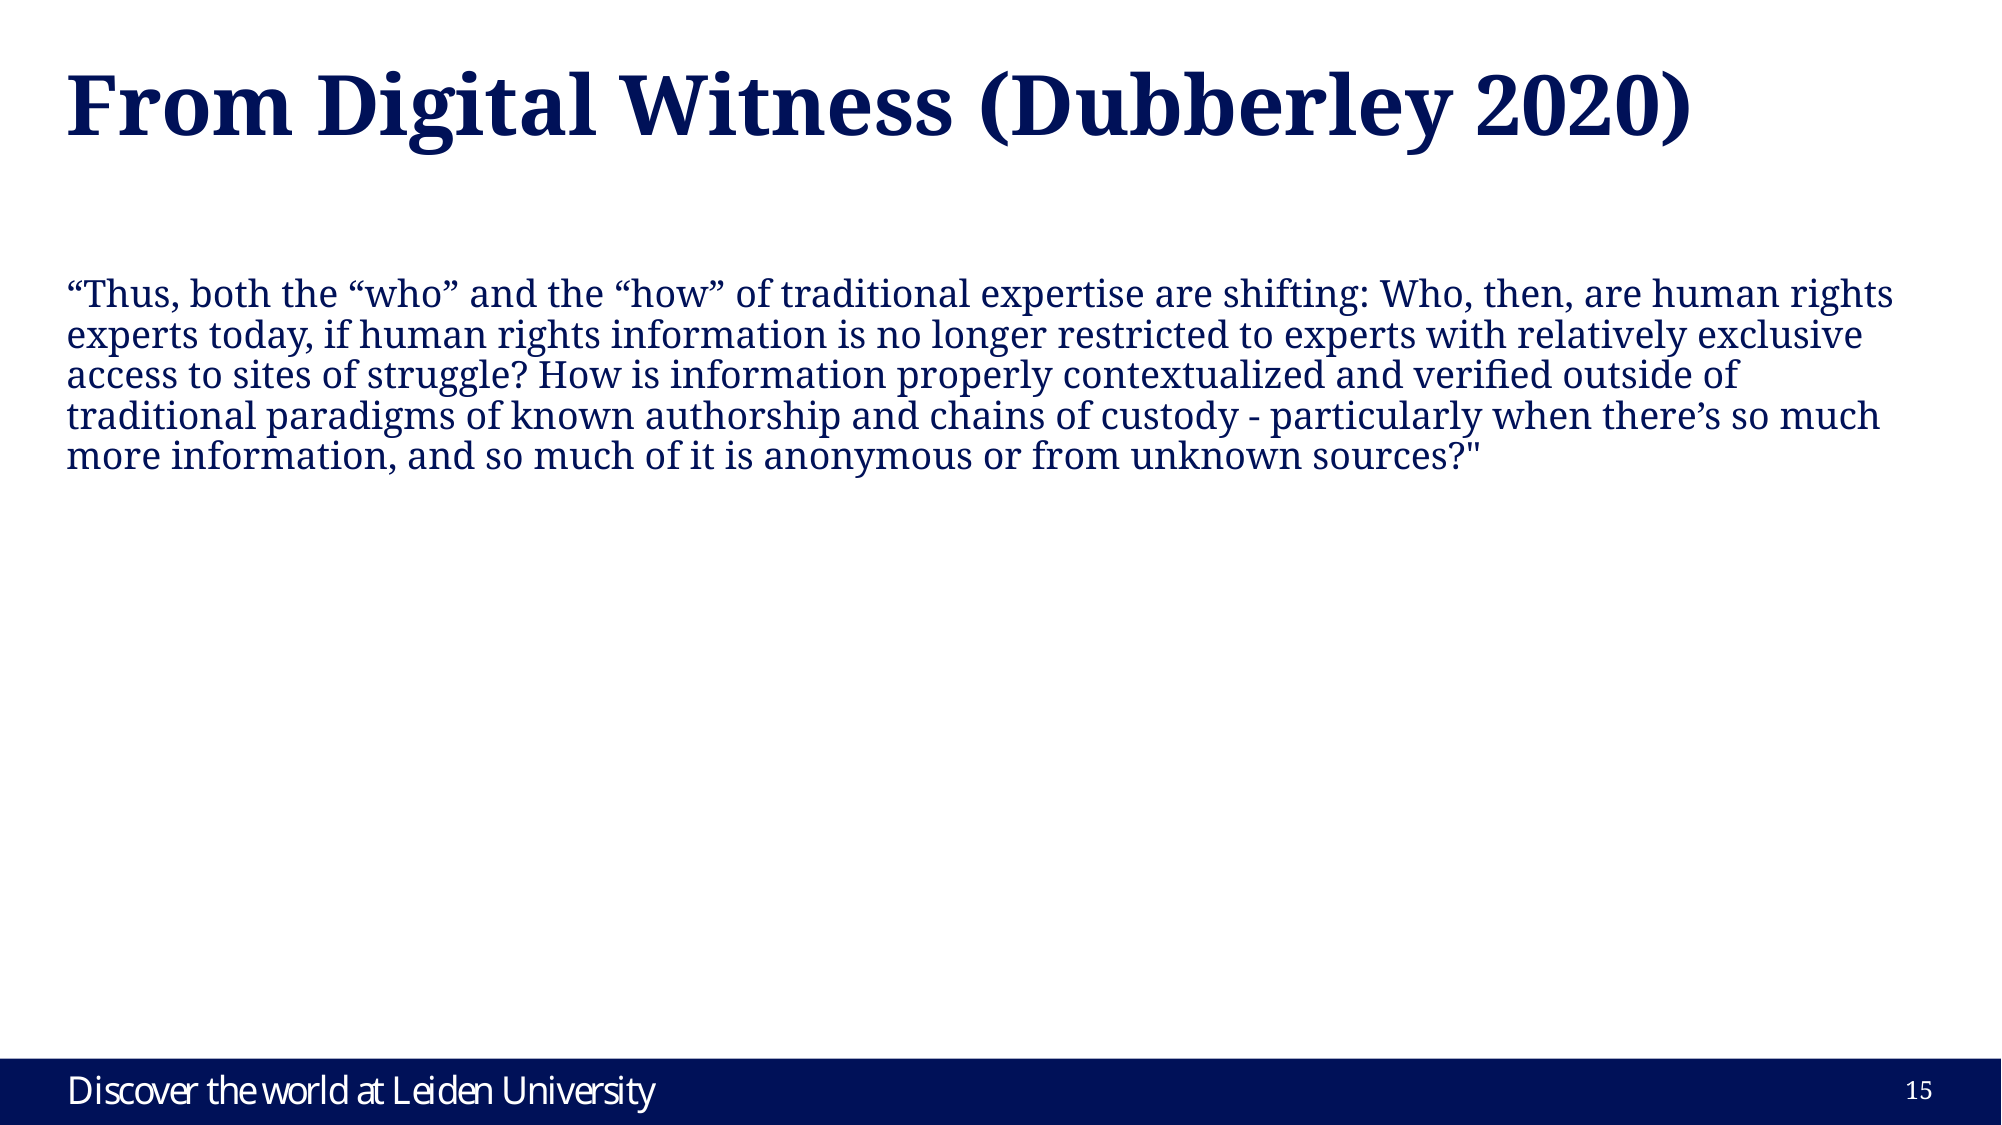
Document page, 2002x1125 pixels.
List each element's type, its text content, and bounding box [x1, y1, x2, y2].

list “Thus, both the “who” and the “how” of traditional expertise are shifting: Who, then, are human rights experts today, if human rights information is no longer restricted to experts with relatively exclusive access to sites of struggle? How is information properly contextualized and verified outside of traditional paradigms of known authorship and chains of custody - particularly when there’s so much more information, and so much of it is anonymous or from unknown sources?" [66, 205, 1935, 993]
slide_number 14 [1498, 1061, 1949, 1122]
title From Digital Witness (Dubberley 2020) [66, 66, 1935, 138]
